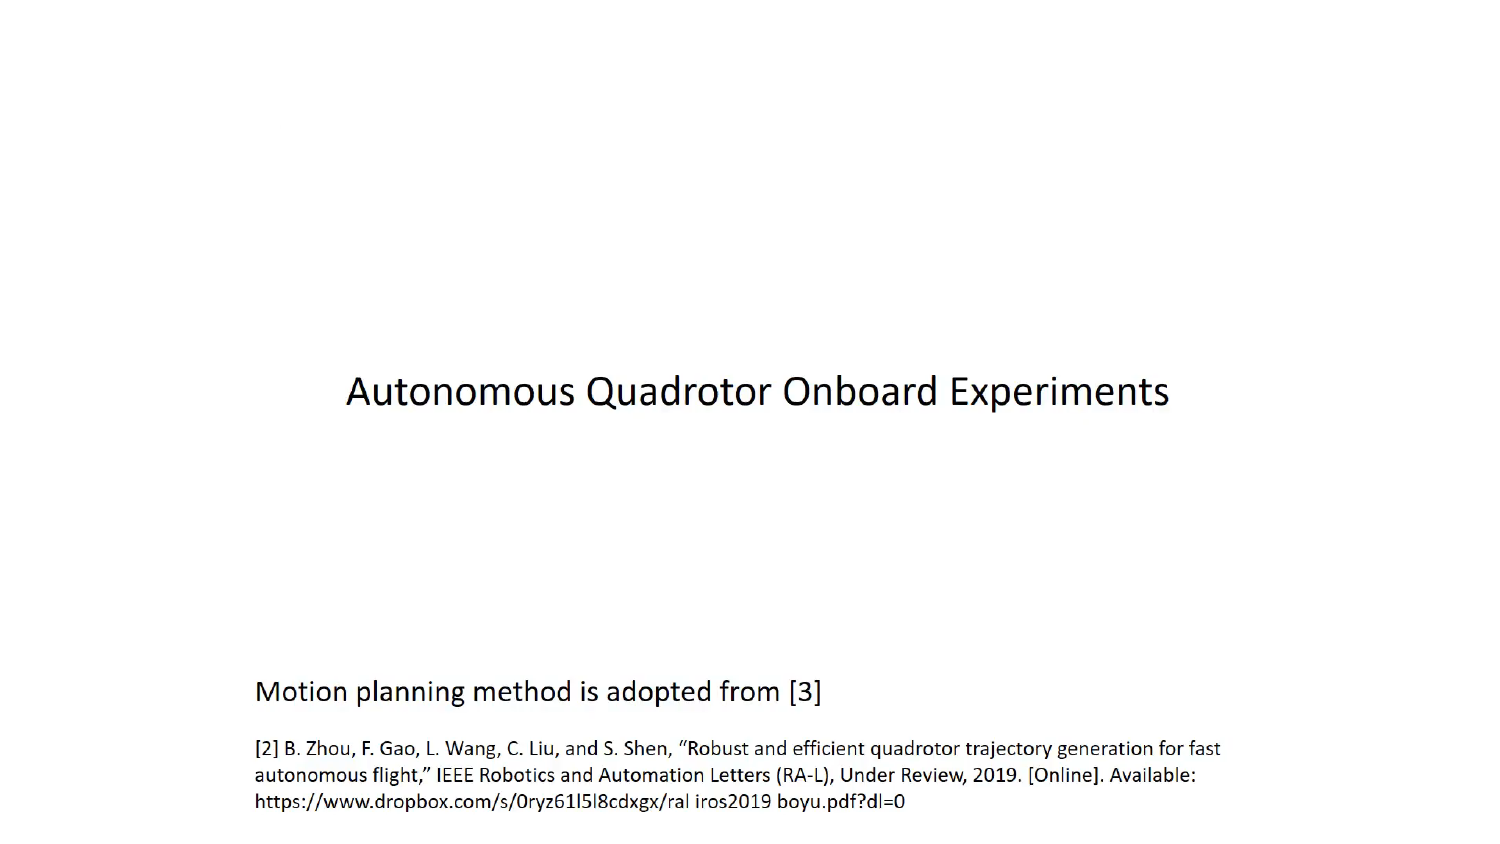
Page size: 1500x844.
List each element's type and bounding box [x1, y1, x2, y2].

text_box [194, 0, 1320, 844]
